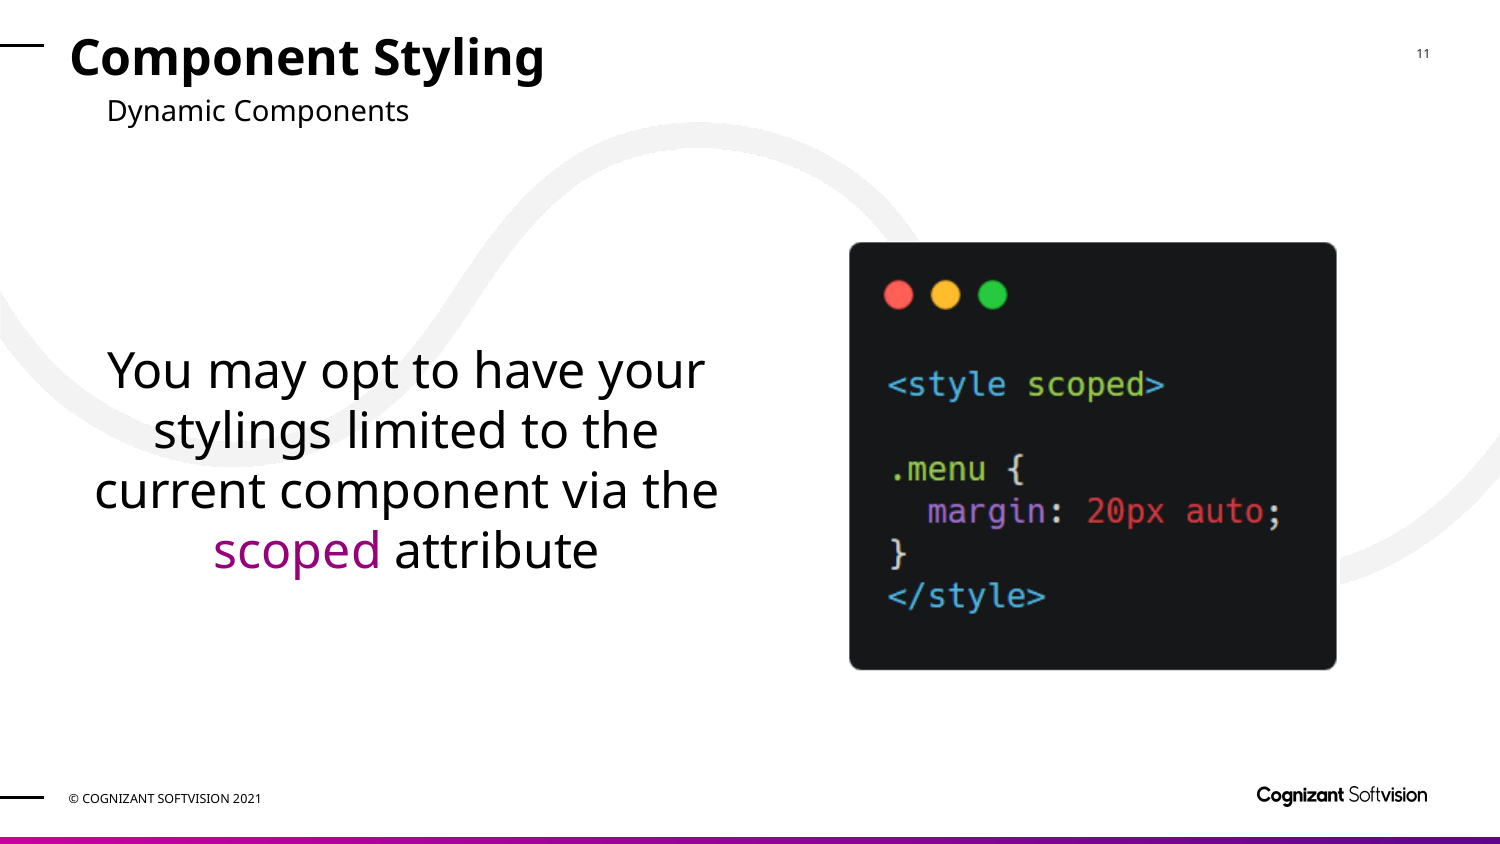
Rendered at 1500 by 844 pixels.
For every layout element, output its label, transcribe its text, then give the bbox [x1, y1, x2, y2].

title Component Styling [69, 28, 1272, 82]
list You may opt to have your stylings limited to the current component via the scoped attribute [69, 158, 745, 759]
picture [0, 0, 1500, 844]
subtitle Dynamic Components [69, 89, 1432, 132]
